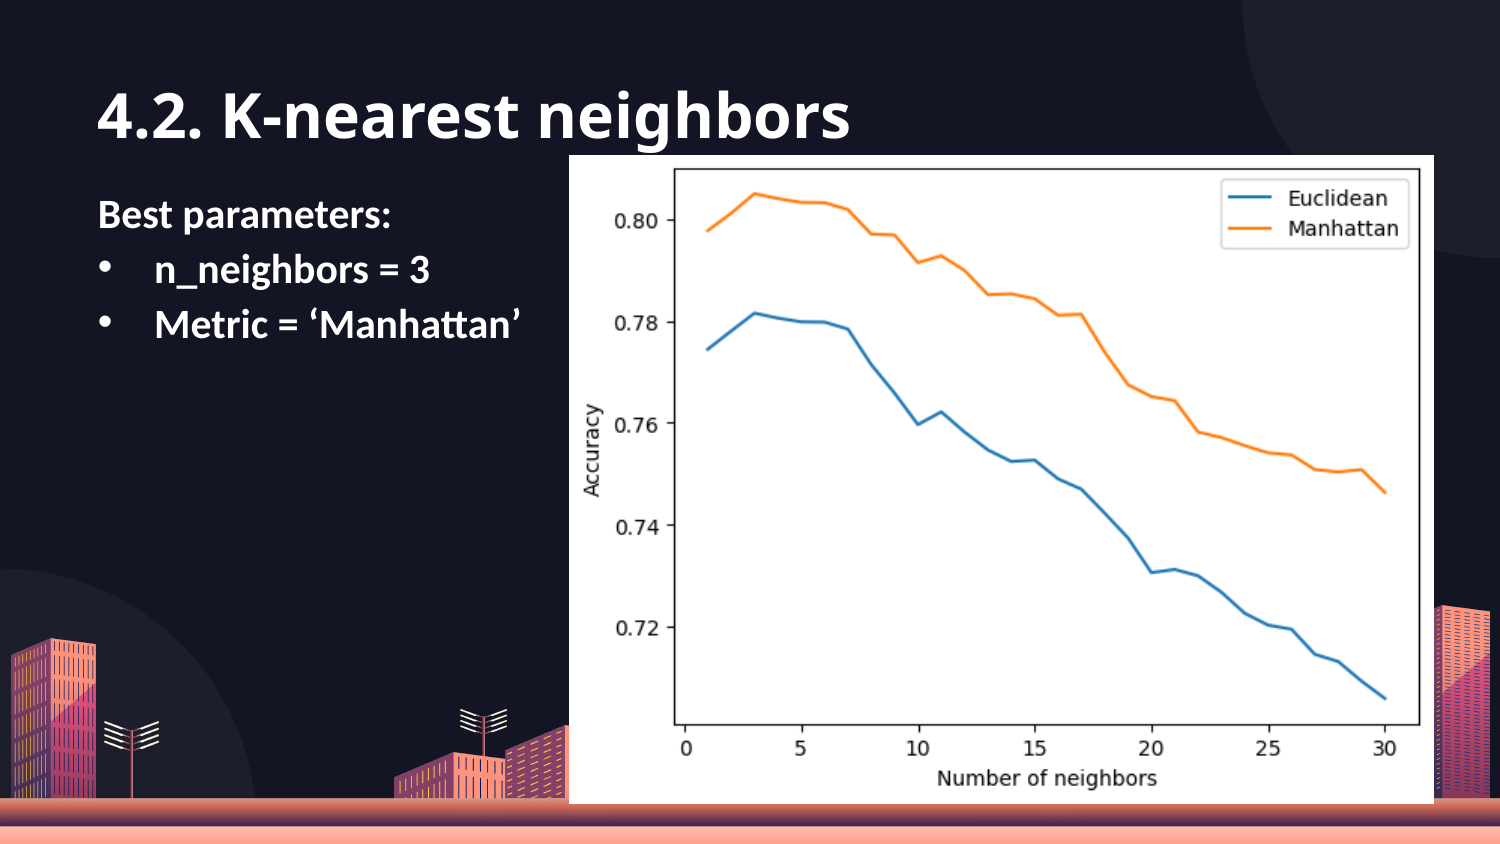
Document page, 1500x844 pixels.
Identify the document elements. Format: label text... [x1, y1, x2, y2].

title 4.2. K-nearest neighbors [82, 61, 1143, 156]
subtitle Best parameters: n_neighbors = 3 Metric = ‘Manhattan’ [82, 166, 563, 544]
picture [0, 154, 1500, 844]
